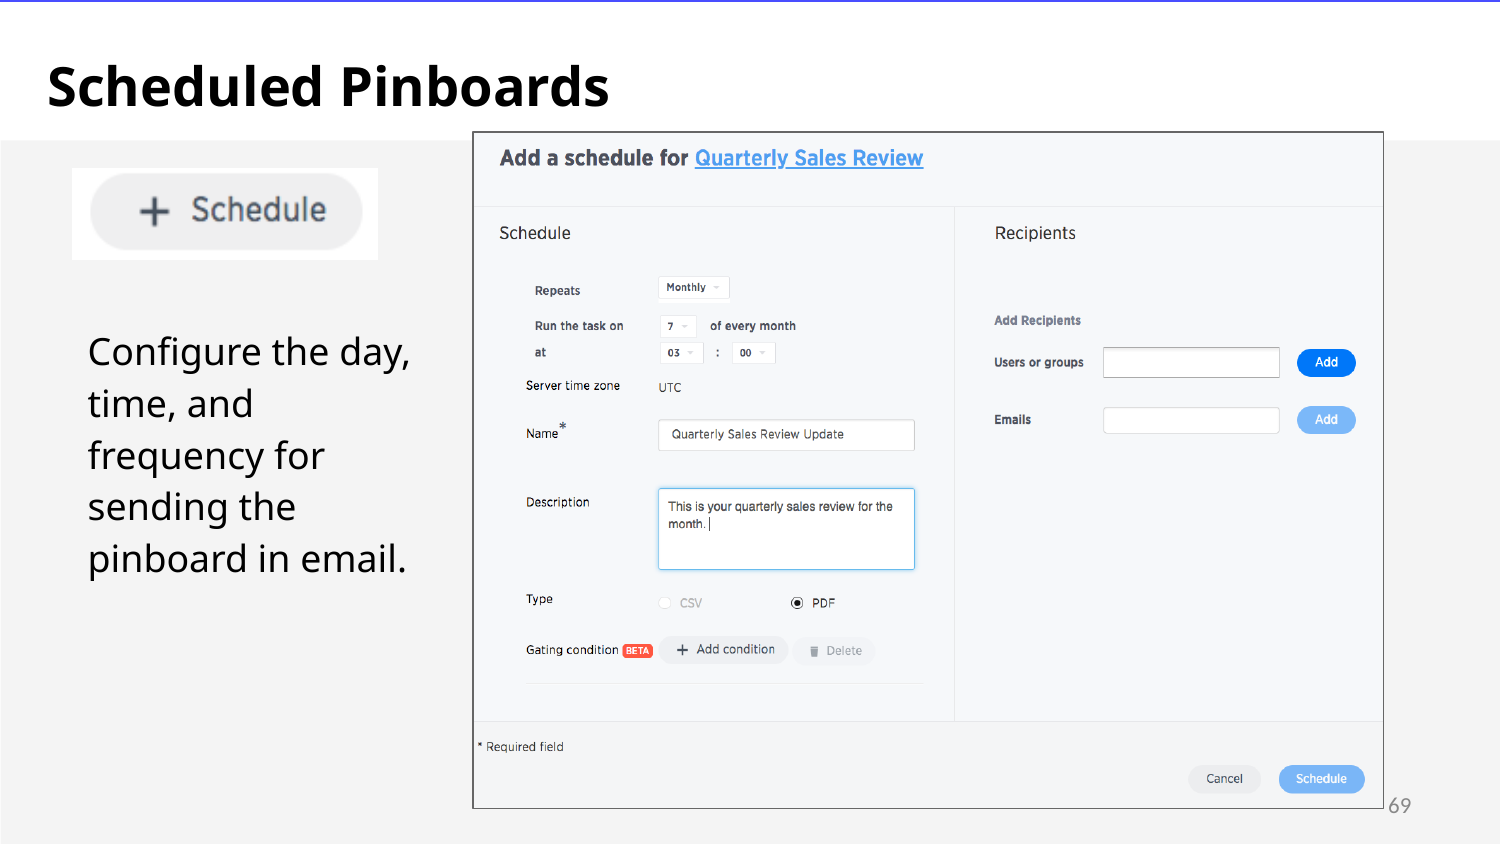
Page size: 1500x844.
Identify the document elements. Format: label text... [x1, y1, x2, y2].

title Scheduled Pinboards [32, 45, 1425, 124]
slide_number 69 [1074, 782, 1425, 827]
picture [72, 168, 379, 260]
text_box Configure the day, time, and frequency for sending the pinboard in email. [0, 306, 453, 613]
picture [473, 132, 1383, 808]
